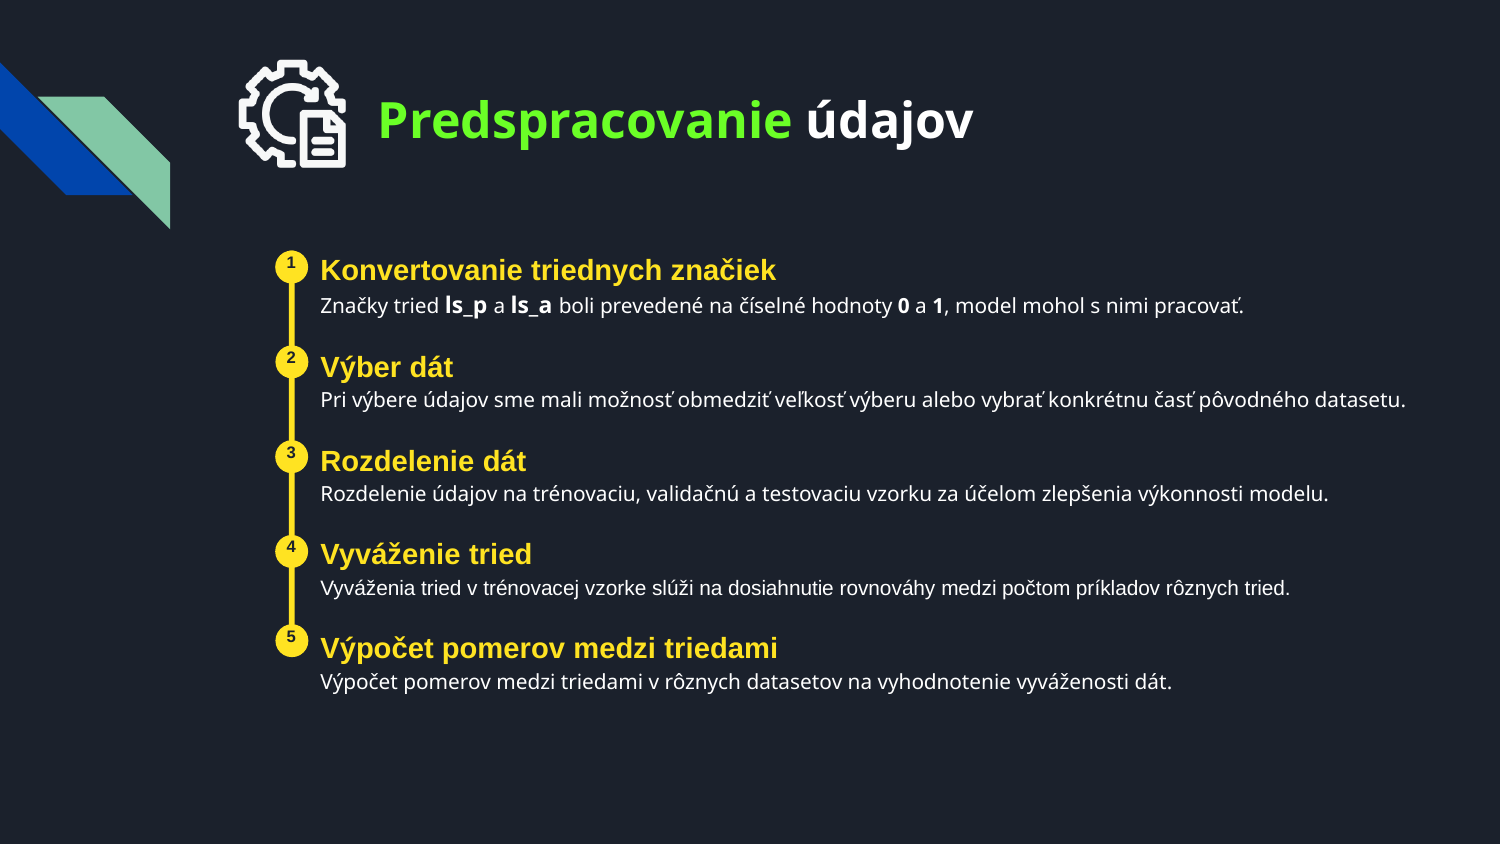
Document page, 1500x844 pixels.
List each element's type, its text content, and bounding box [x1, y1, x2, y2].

text_box 4 [271, 526, 305, 567]
text_box 2 [271, 336, 305, 377]
text_box [288, 473, 295, 526]
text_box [271, 615, 309, 667]
text_box [305, 541, 309, 561]
picture [230, 52, 354, 175]
text_box [305, 257, 309, 277]
text_box 3 [271, 431, 305, 472]
text_box [305, 352, 309, 372]
text_box [288, 568, 295, 613]
list Konvertovanie triednych značiek Značky tried ls_p a ls_a boli prevedené na číselné hodnoty 0 a 1, model mohol s nimi pracovať. Výber dát Pri výbere údajov sme mali možnosť obmedziť veľkosť výberu alebo vybrať konkrétnu časť pôvodného datasetu. Rozdelenie dát Rozdelenie údajov na trénovaciu, validačnú a testovaciu vzorku za účelom zlepšenia výkonnosti modelu. Vyváženie tried Vyváženia tried v trénovacej vzorke slúži na dosiahnutie rovnováhy medzi počtom príkladov rôznych tried. Výpočet pomerov medzi triedami Výpočet pomerov medzi triedami v rôznych datasetov na vyhodnotenie vyváženosti dát. [305, 230, 1461, 738]
text_box [288, 284, 295, 336]
text_box [305, 447, 309, 467]
text_box [288, 378, 295, 431]
title Predspracovanie údajov [212, 73, 1368, 224]
text_box 1 [271, 242, 305, 283]
